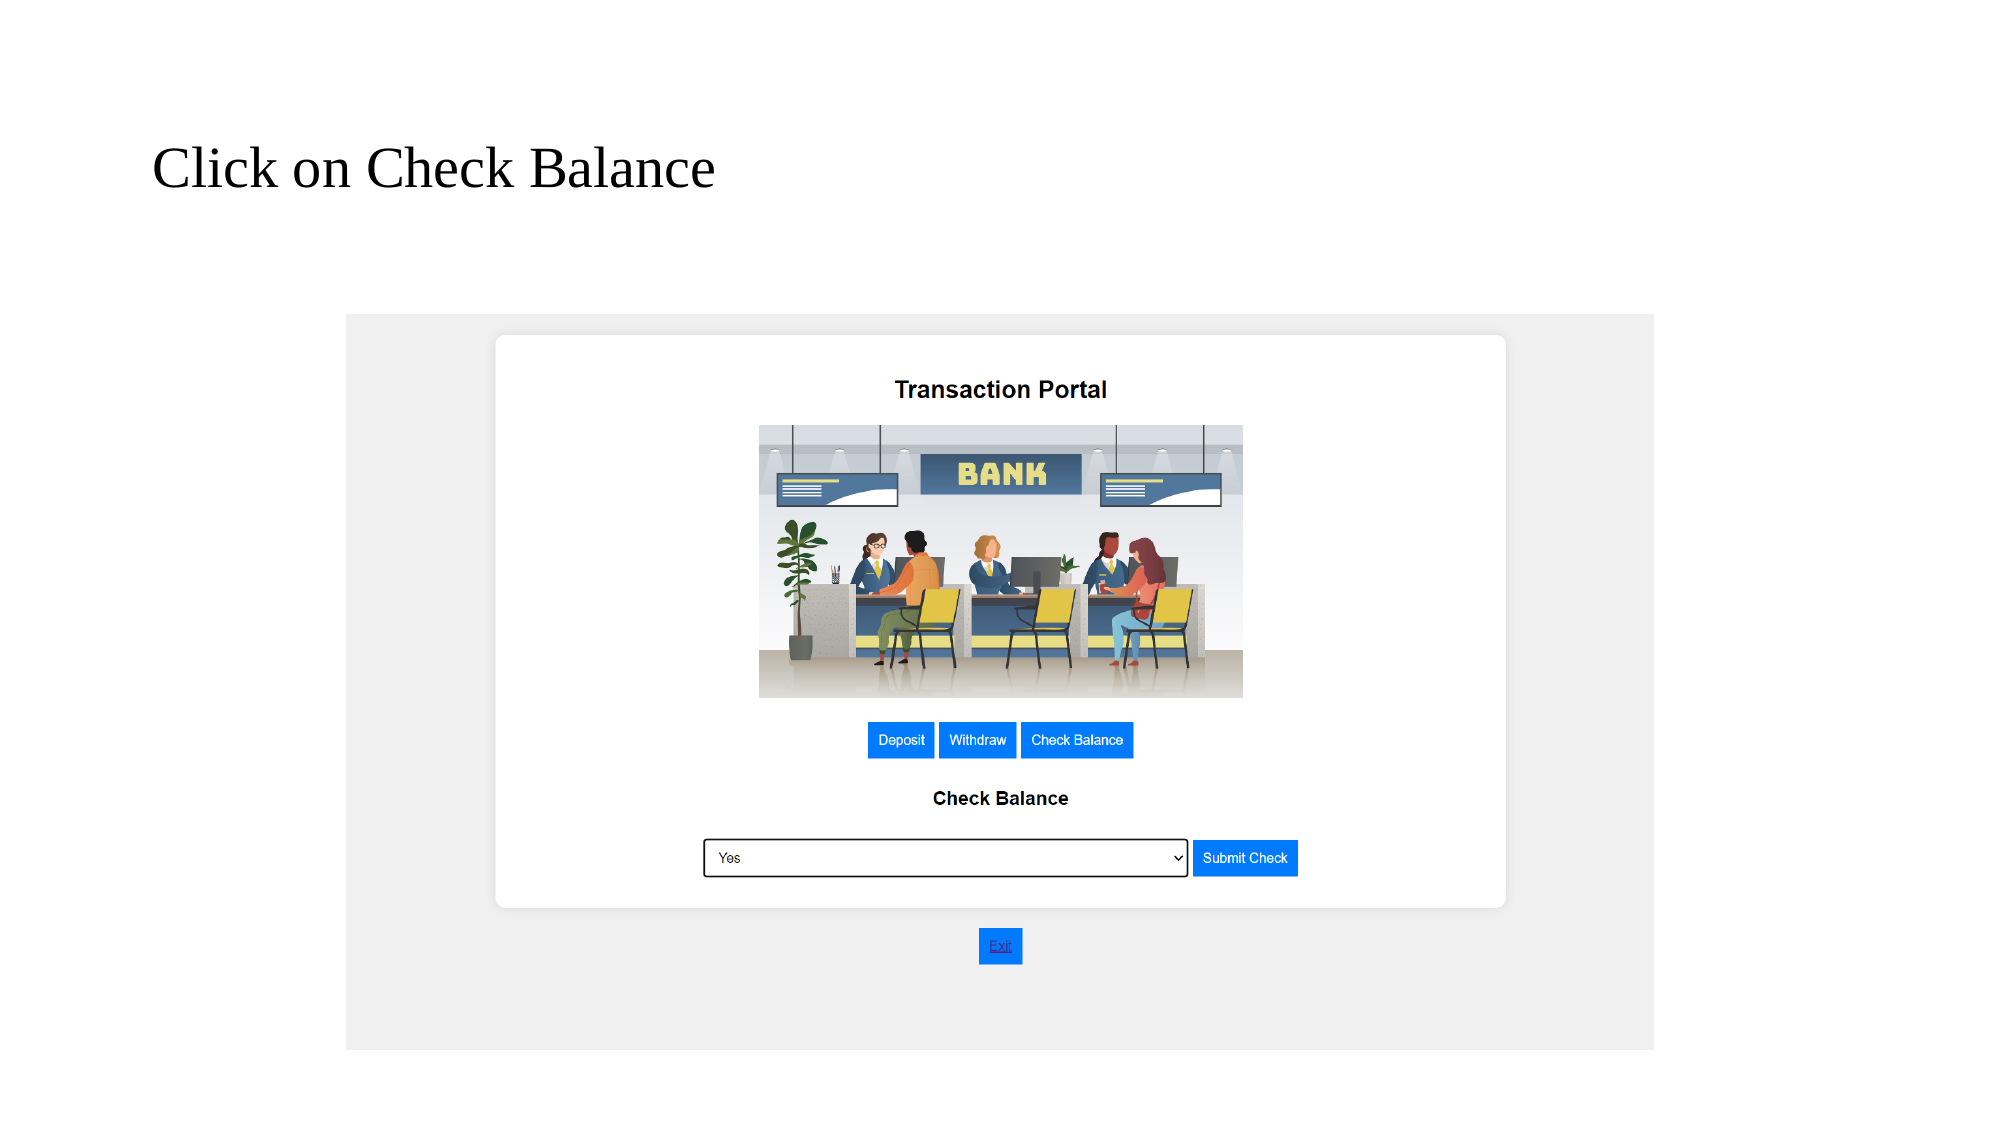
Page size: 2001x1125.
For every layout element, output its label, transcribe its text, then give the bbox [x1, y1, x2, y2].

picture [346, 314, 1654, 1050]
title Click on Check Balance [137, 59, 1863, 278]
